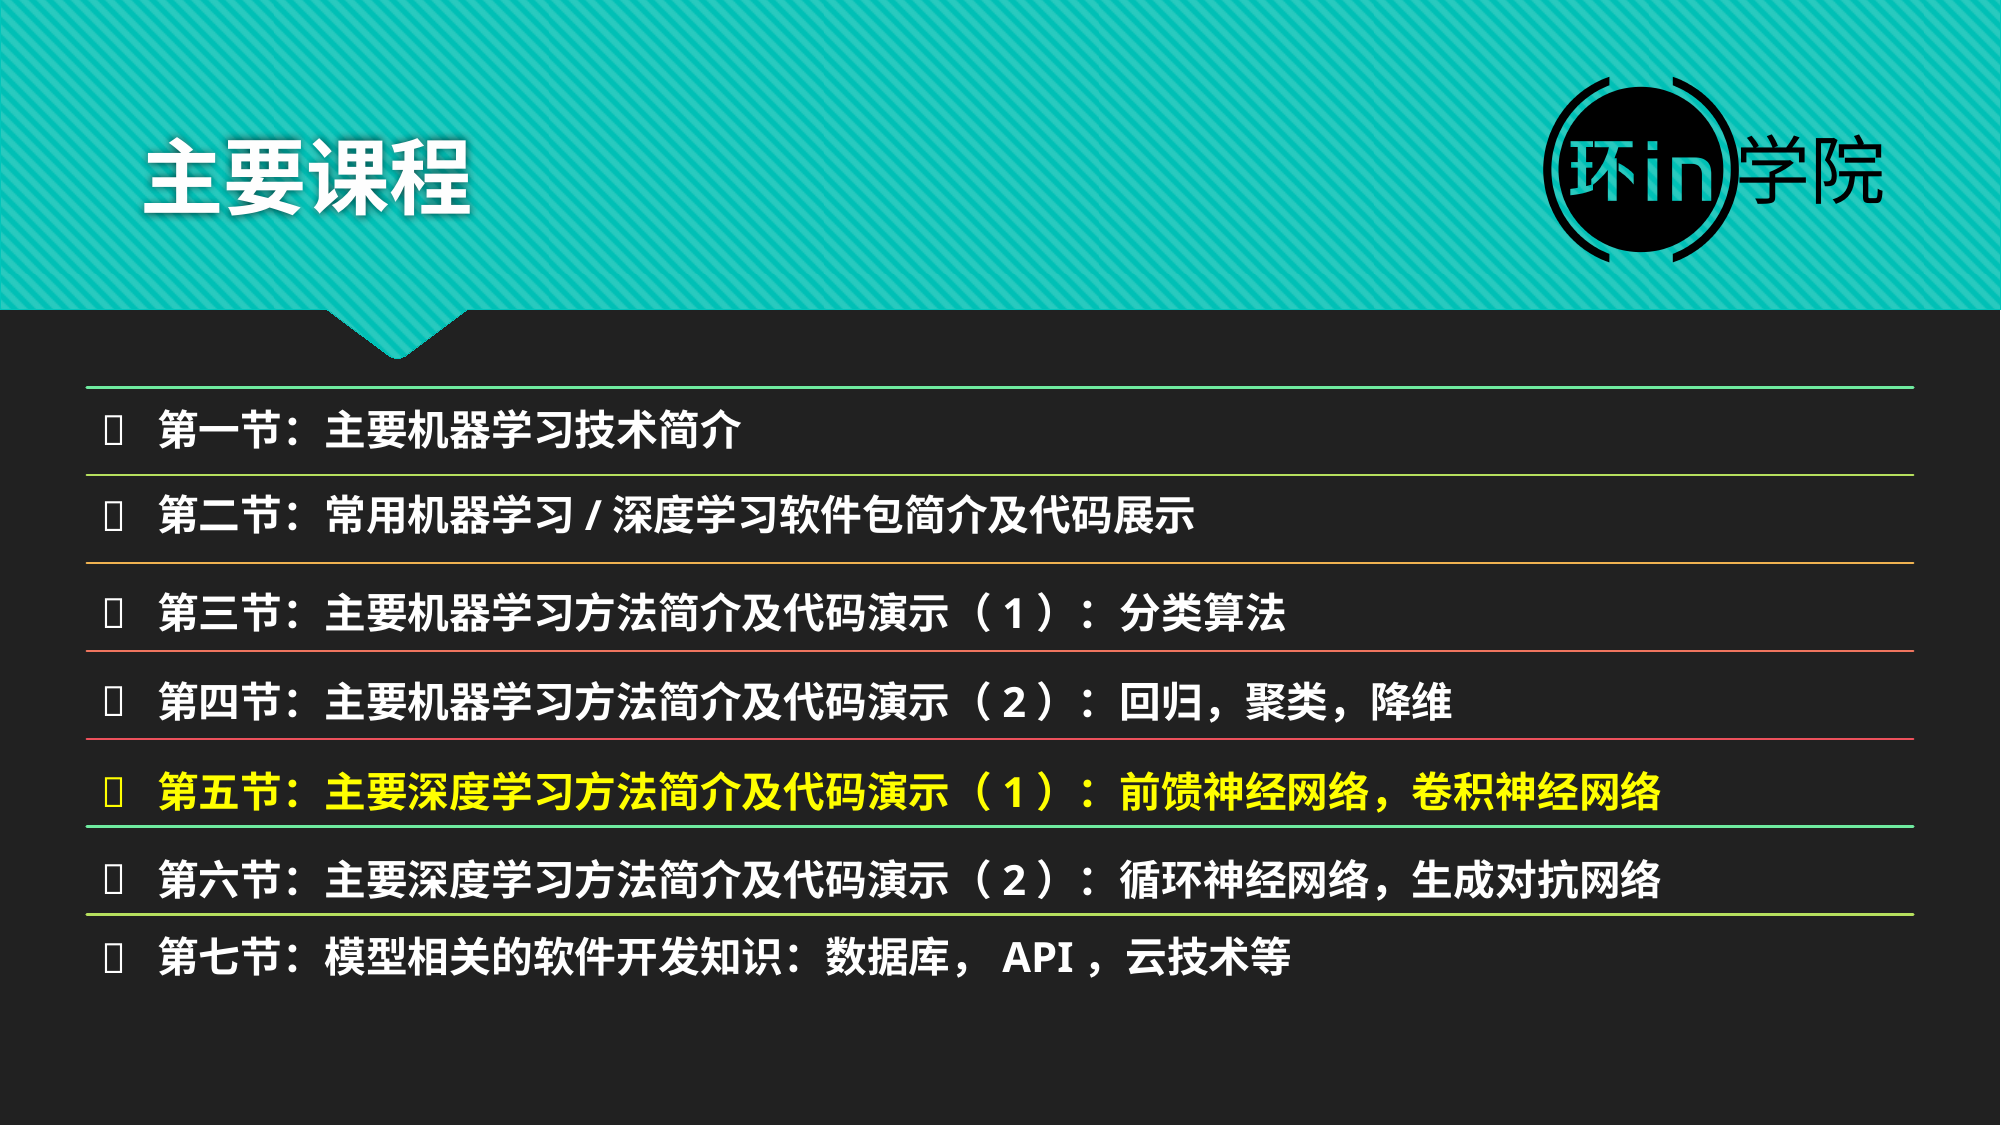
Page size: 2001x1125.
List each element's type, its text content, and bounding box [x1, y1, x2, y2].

title 主要课程 [132, 72, 1868, 234]
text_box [86, 386, 1914, 998]
picture [1, 0, 2000, 358]
